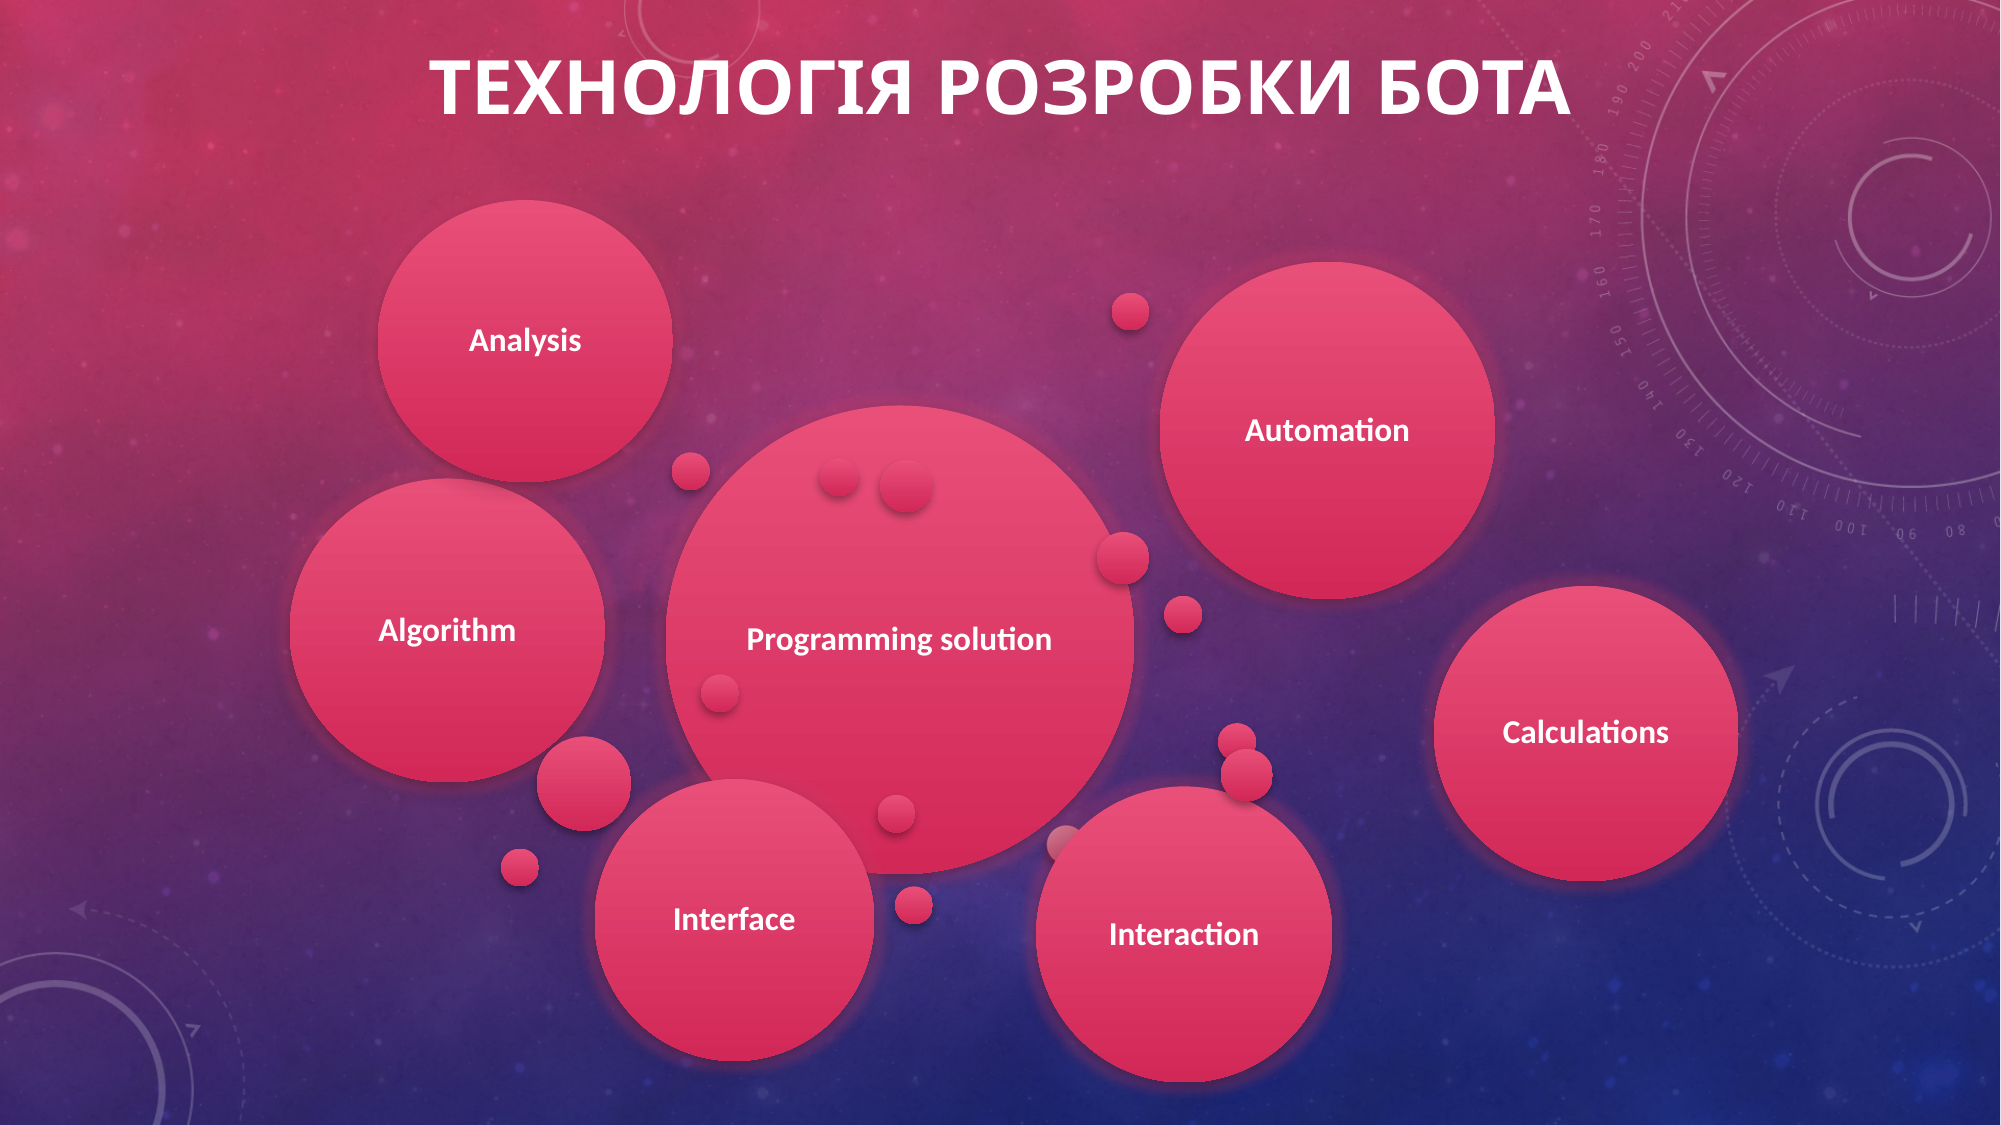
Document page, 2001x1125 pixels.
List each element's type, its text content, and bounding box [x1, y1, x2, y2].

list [157, 245, 1815, 1084]
picture [0, 0, 2001, 1125]
title Технологія РОЗРОБКИ БОТА [0, 0, 2000, 170]
